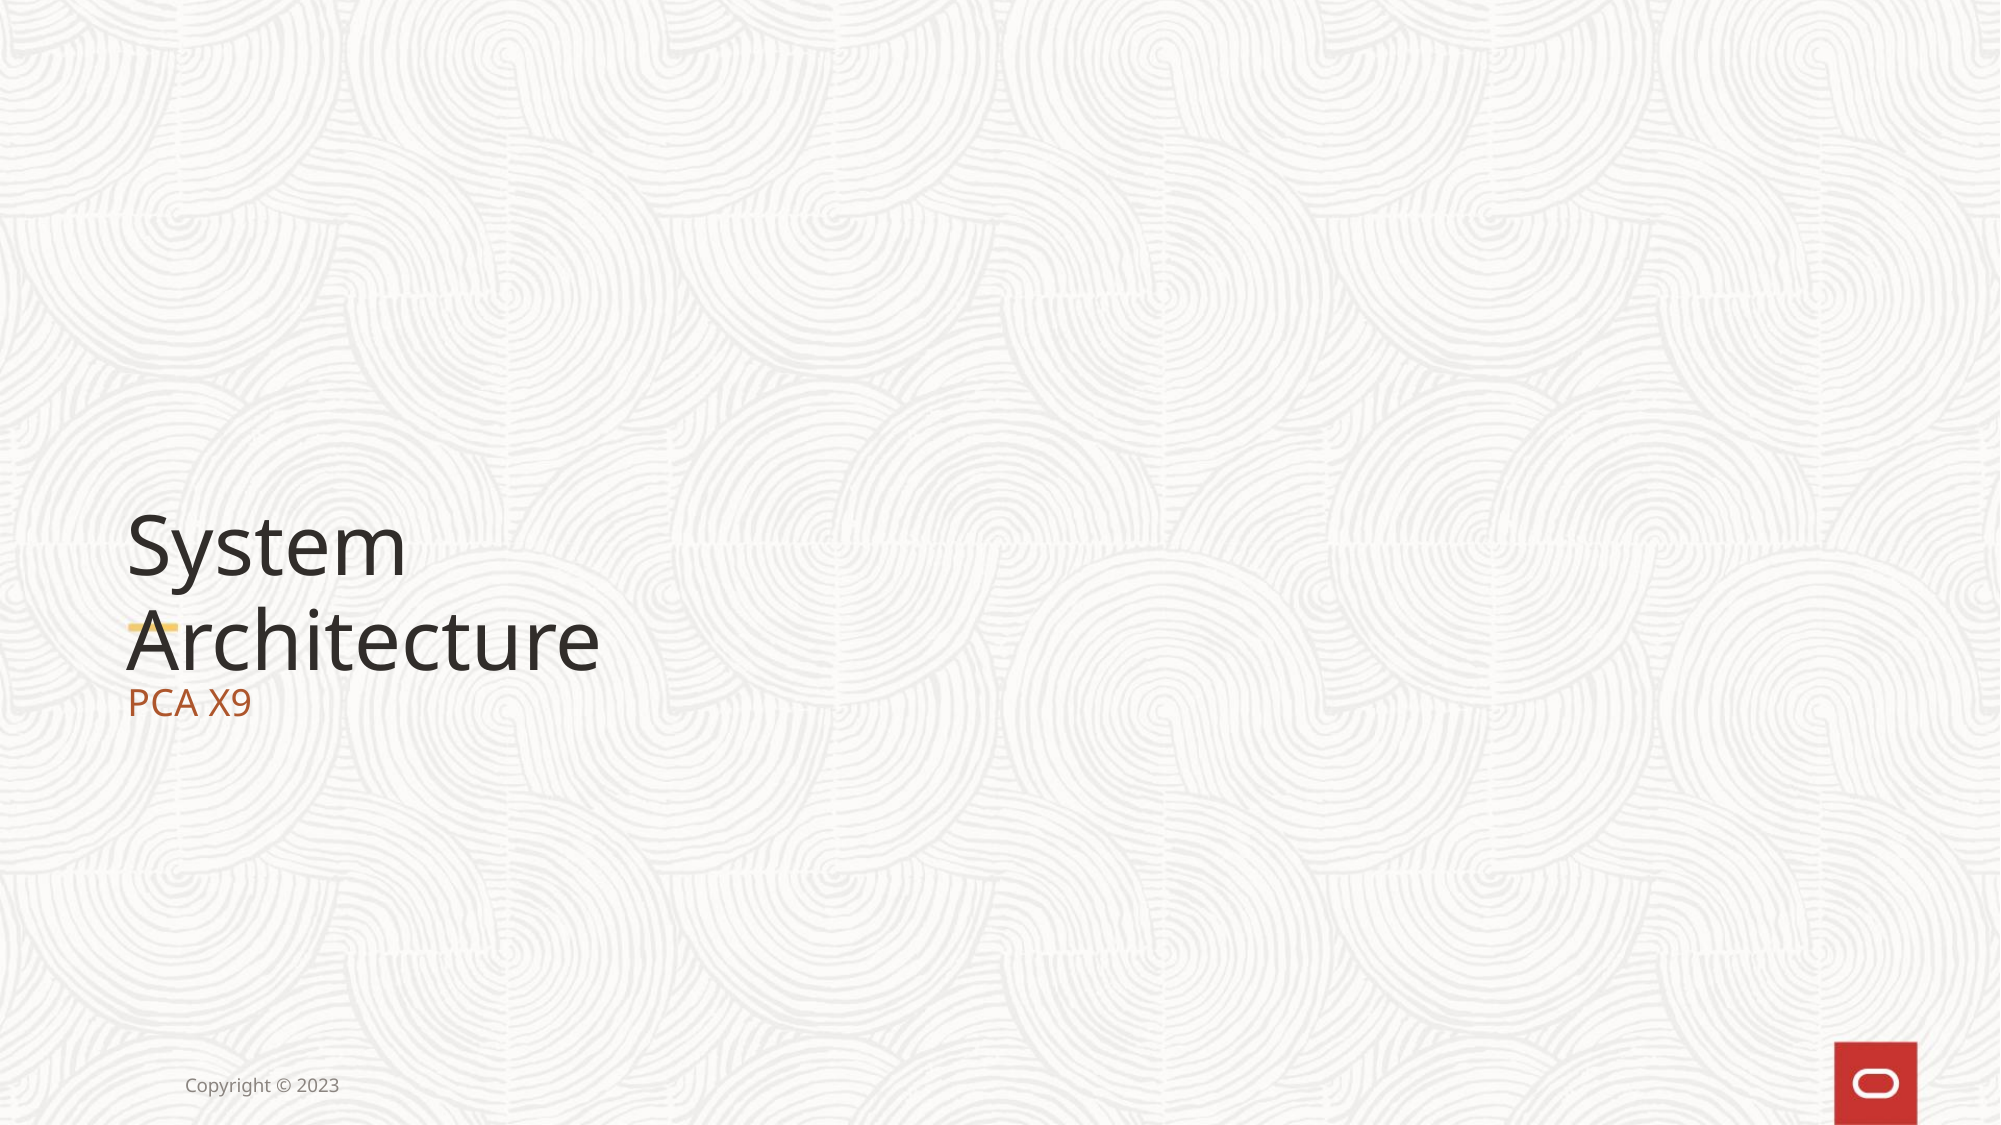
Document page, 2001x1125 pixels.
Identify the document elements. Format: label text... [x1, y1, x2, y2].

text_box [0, 0, 2000, 1125]
text_box System Architecture [126, 497, 896, 688]
text_box PCA X9 [127, 674, 318, 725]
text_box Copyright © 2023 [185, 1071, 446, 1097]
